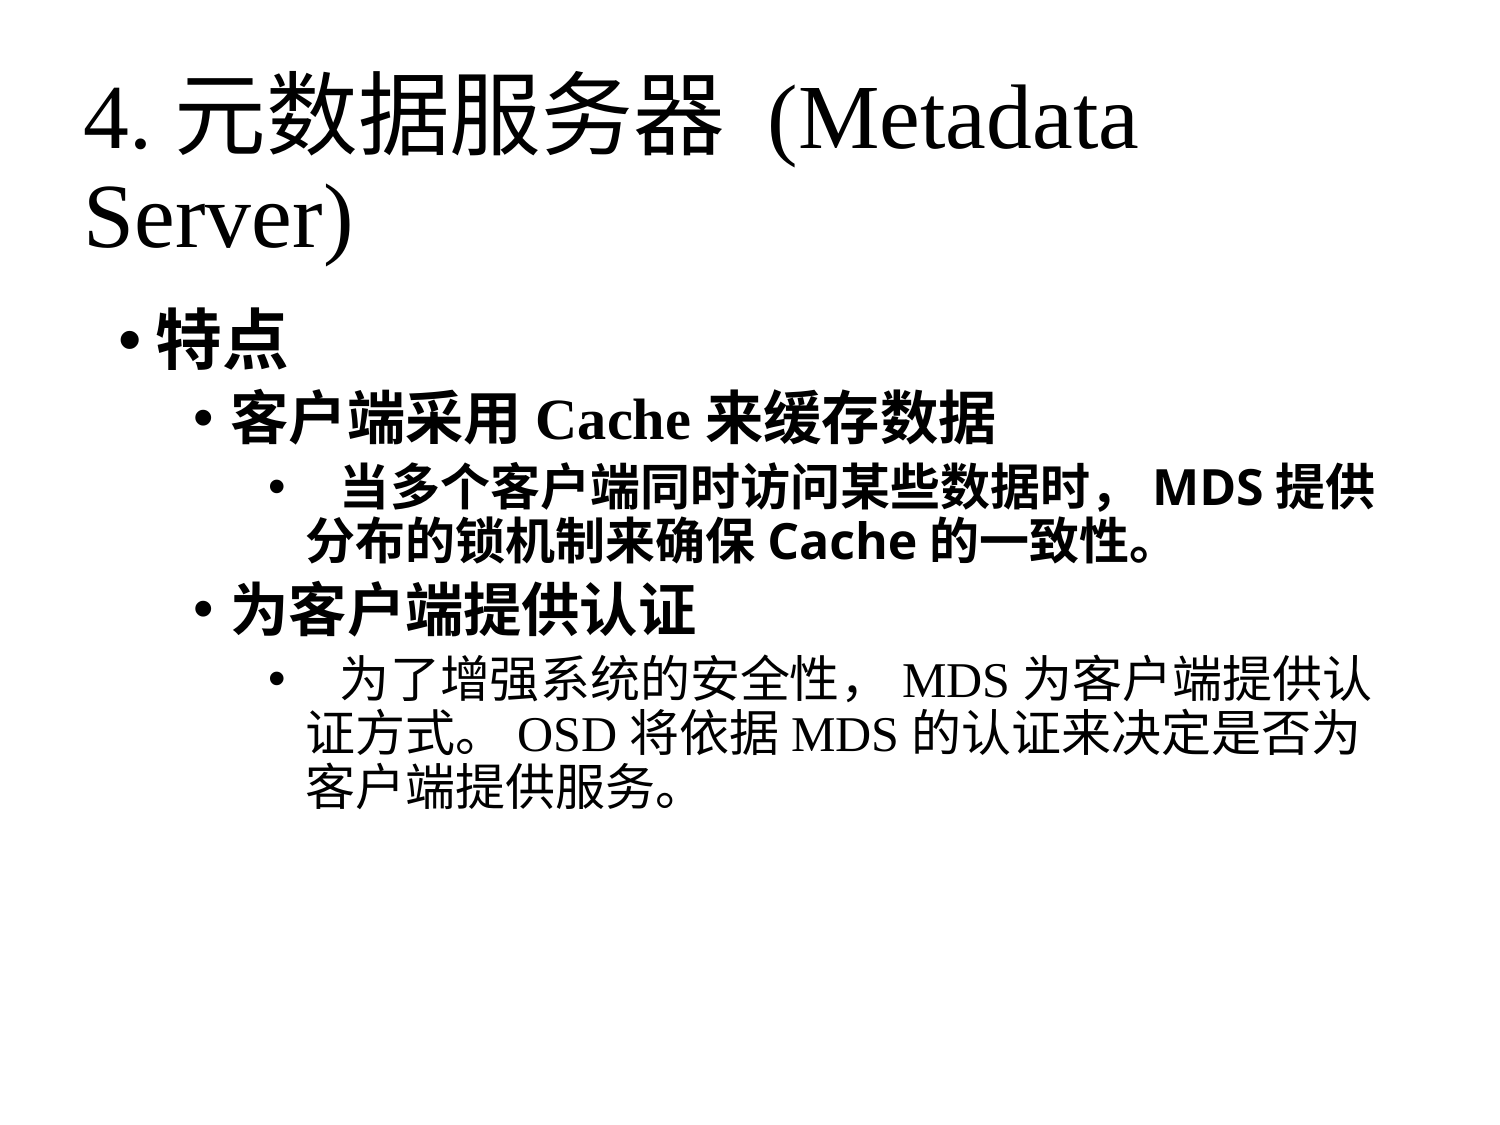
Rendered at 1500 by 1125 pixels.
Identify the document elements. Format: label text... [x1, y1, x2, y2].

list 特点 客户端采用Cache来缓存数据 当多个客户端同时访问某些数据时，MDS提供分布的锁机制来确保Cache的一致性。 为客户端提供认证 为了增强系统的安全性，MDS为客户端提供认证方式。OSD将依据MDS的认证来决定是否为客户端提供服务。 [103, 299, 1397, 1014]
title 4.元数据服务器 (Metadata Server) [68, 59, 1437, 278]
